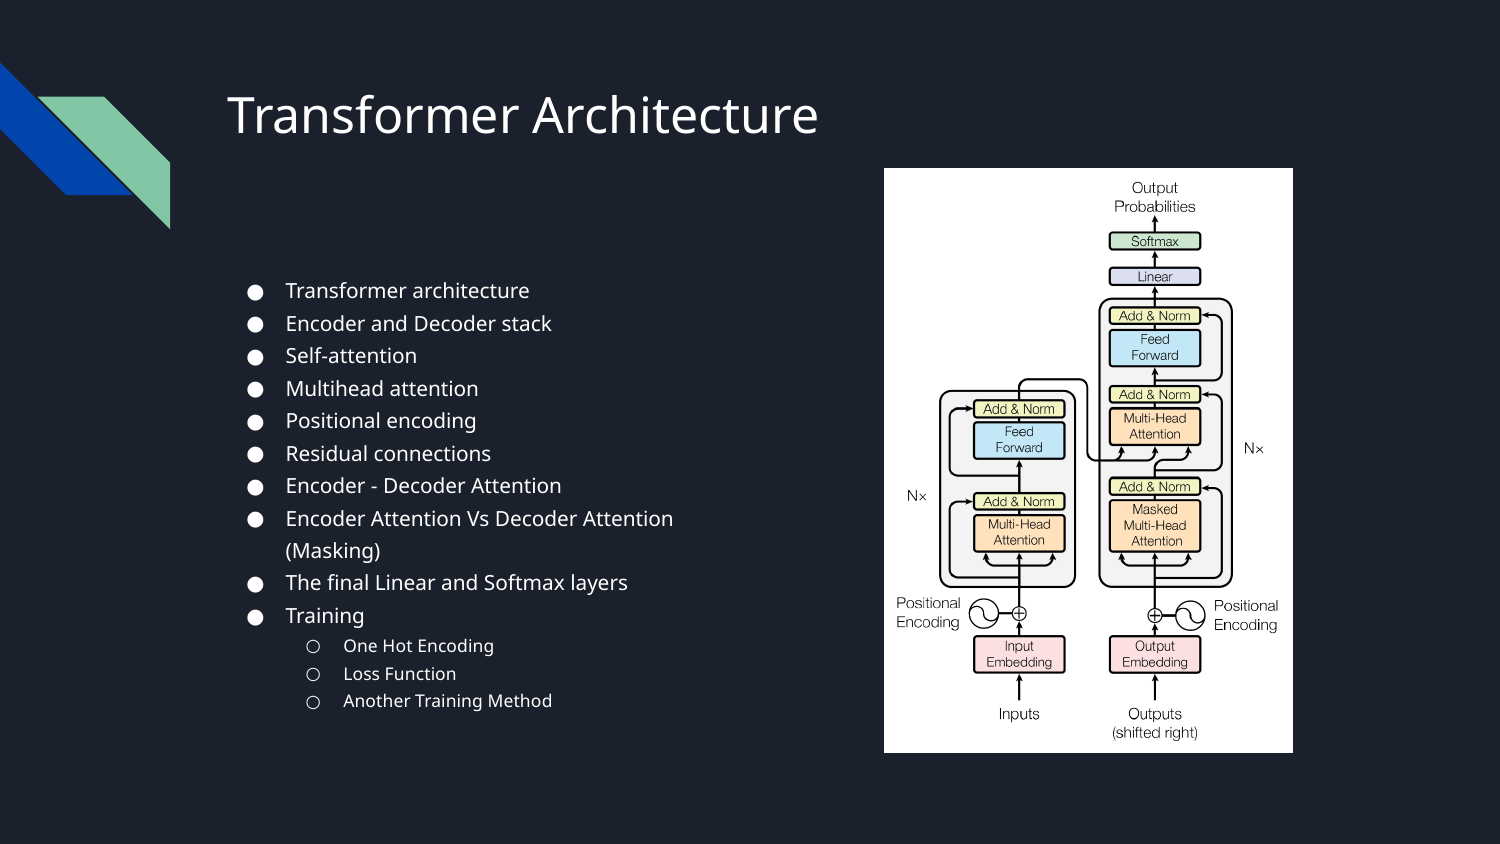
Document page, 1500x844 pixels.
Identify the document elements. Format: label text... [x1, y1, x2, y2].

list Transformer architecture Encoder and Decoder stack Self-attention Multihead attention Positional encoding Residual connections Encoder - Decoder Attention Encoder Attention Vs Decoder Attention (Masking) The final Linear and Softmax layers Training One Hot Encoding Loss Function Another Training Method [212, 257, 772, 735]
picture [883, 168, 1293, 754]
title Transformer Architecture [212, 64, 1368, 215]
